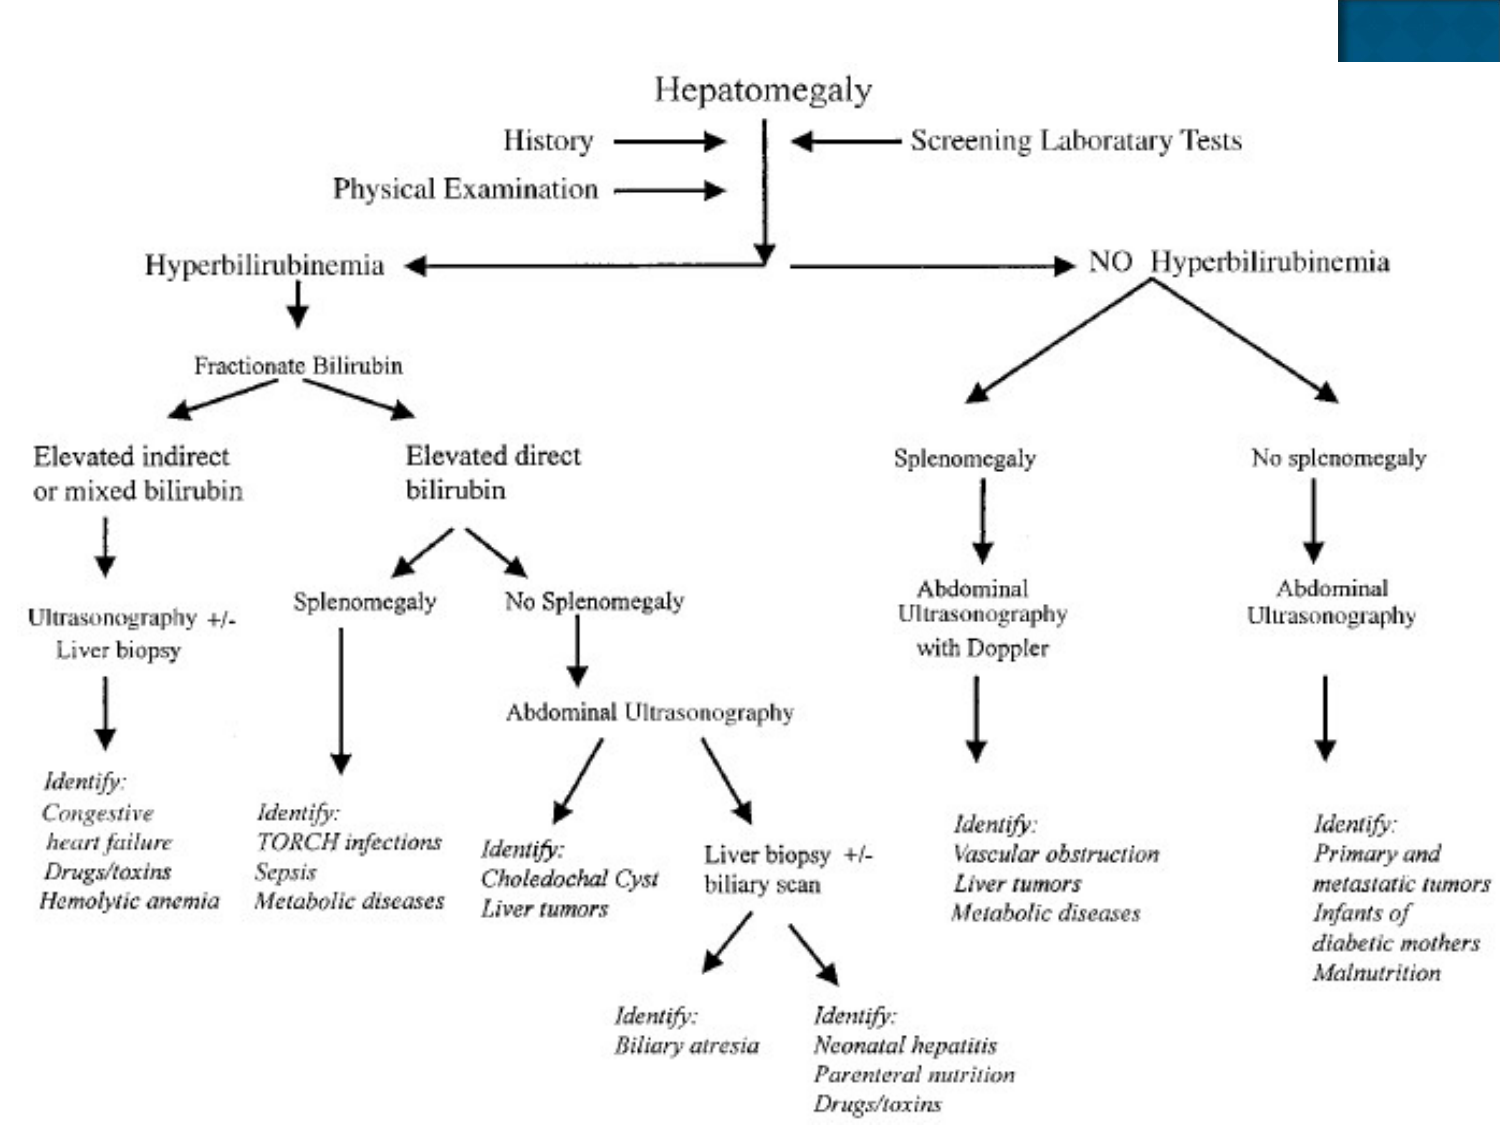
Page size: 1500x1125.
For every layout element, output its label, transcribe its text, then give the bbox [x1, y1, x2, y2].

picture [17, 62, 1500, 1125]
title Approach to neonate with hepatomegaly [30, 0, 1420, 60]
